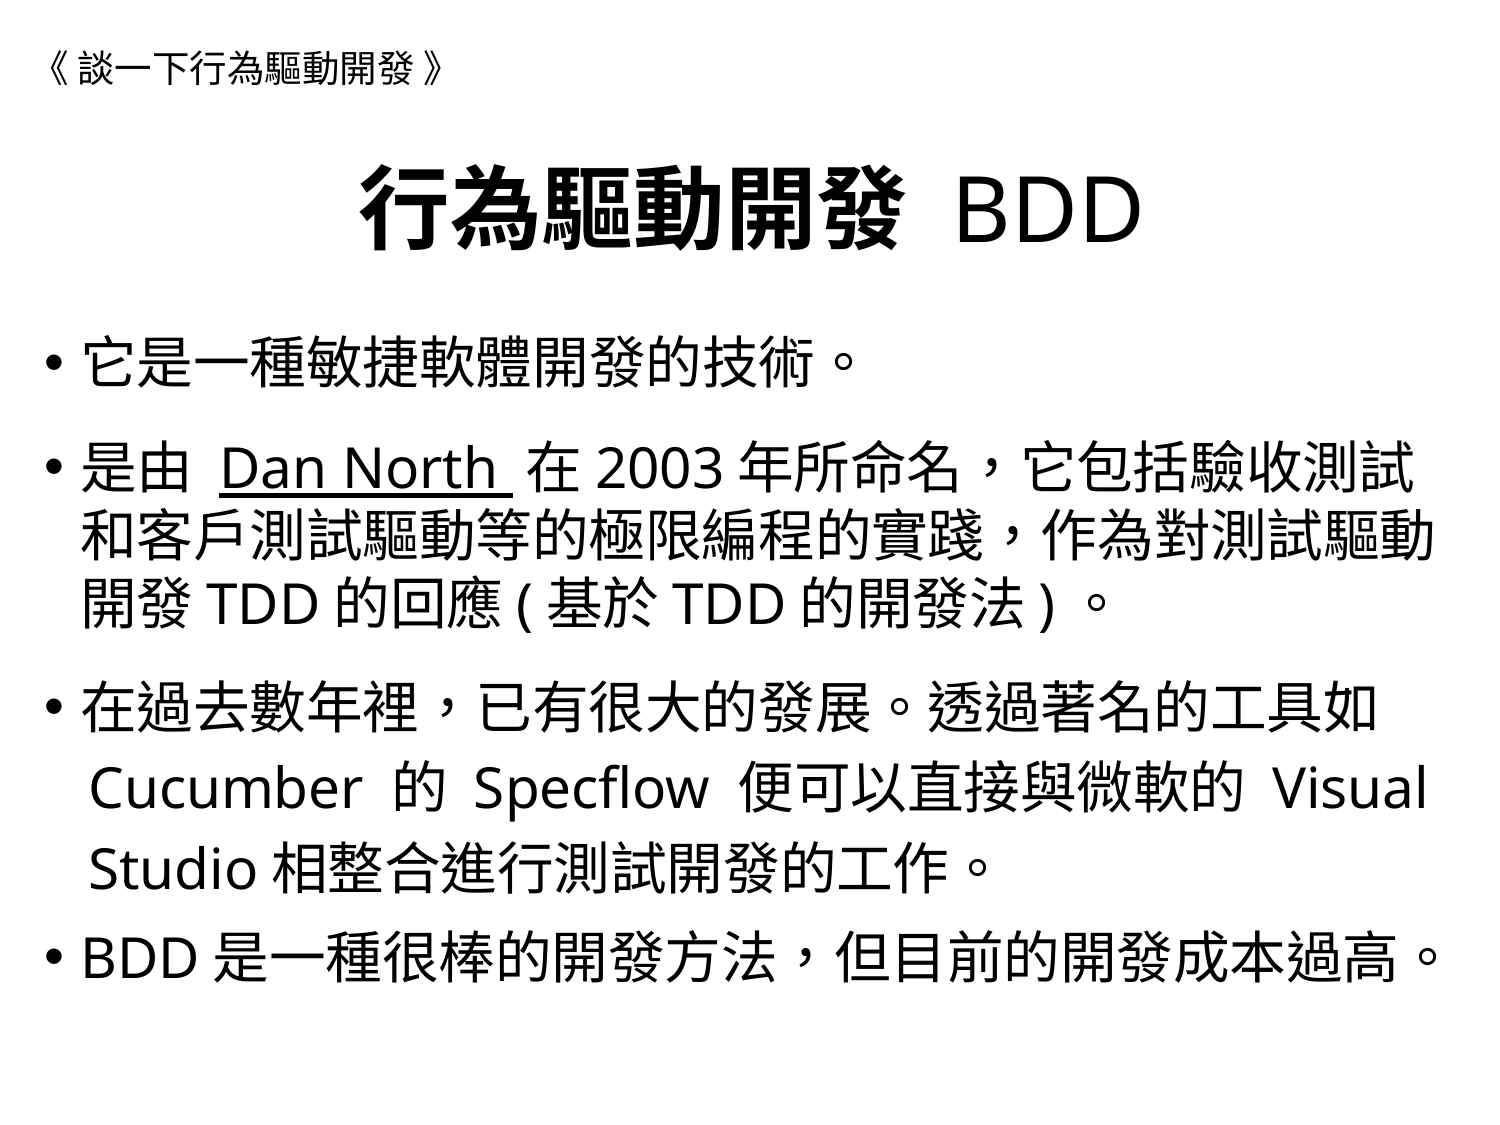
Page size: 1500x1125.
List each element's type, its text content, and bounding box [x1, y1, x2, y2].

text_box 《 談一下行為驅動開發 》 [16, 37, 476, 98]
list 它是一種敏捷軟體開發的技術。 是由 Dan North 在2003年所命名，它包括驗收測試和客戶測試驅動等的極限編程的實踐，作為對測試驅動開發TDD的回應(基於TDD的開發法)。 在過去數年裡，已有很大的發展。透過著名的工具如 Cucumber 的 Specflow 便可以直接與微軟的 Visual Studio相整合進行測試開發的工作。 BDD是一種很棒的開發方法，但目前的開發成本過高。 [29, 327, 1475, 1042]
title 行為驅動開發 BDD [104, 140, 1399, 286]
